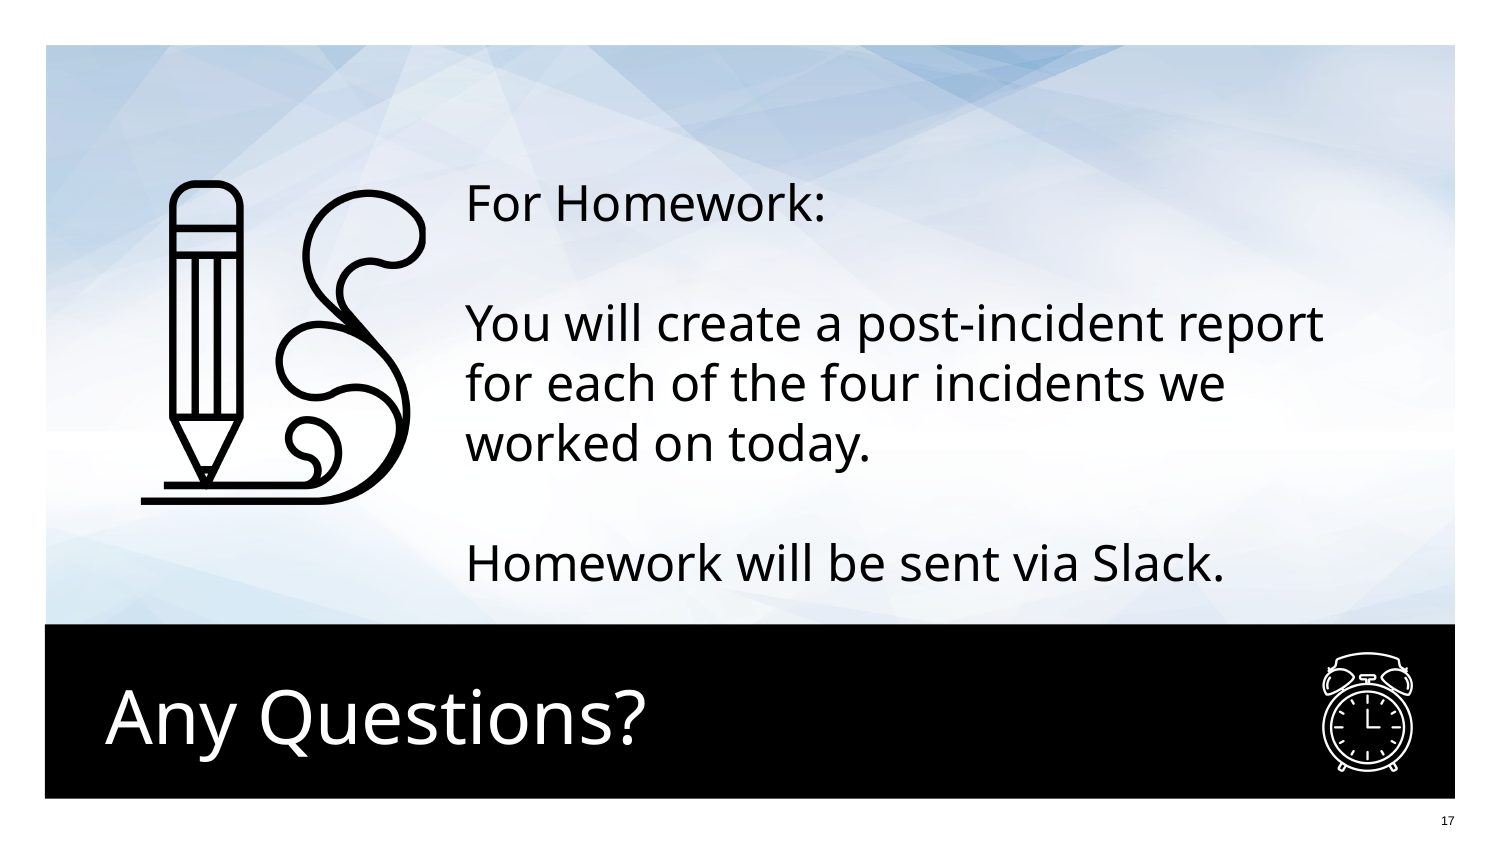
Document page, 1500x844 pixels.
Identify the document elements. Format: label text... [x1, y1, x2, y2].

text_box Any Questions? [90, 654, 1306, 778]
slide_number ‹#› [1412, 813, 1455, 831]
title For Homework: You will create a post-incident report for each of the four incidents we worked on today. Homework will be sent via Slack. [44, 171, 1455, 625]
picture [45, 46, 1455, 171]
picture [1322, 652, 1413, 772]
